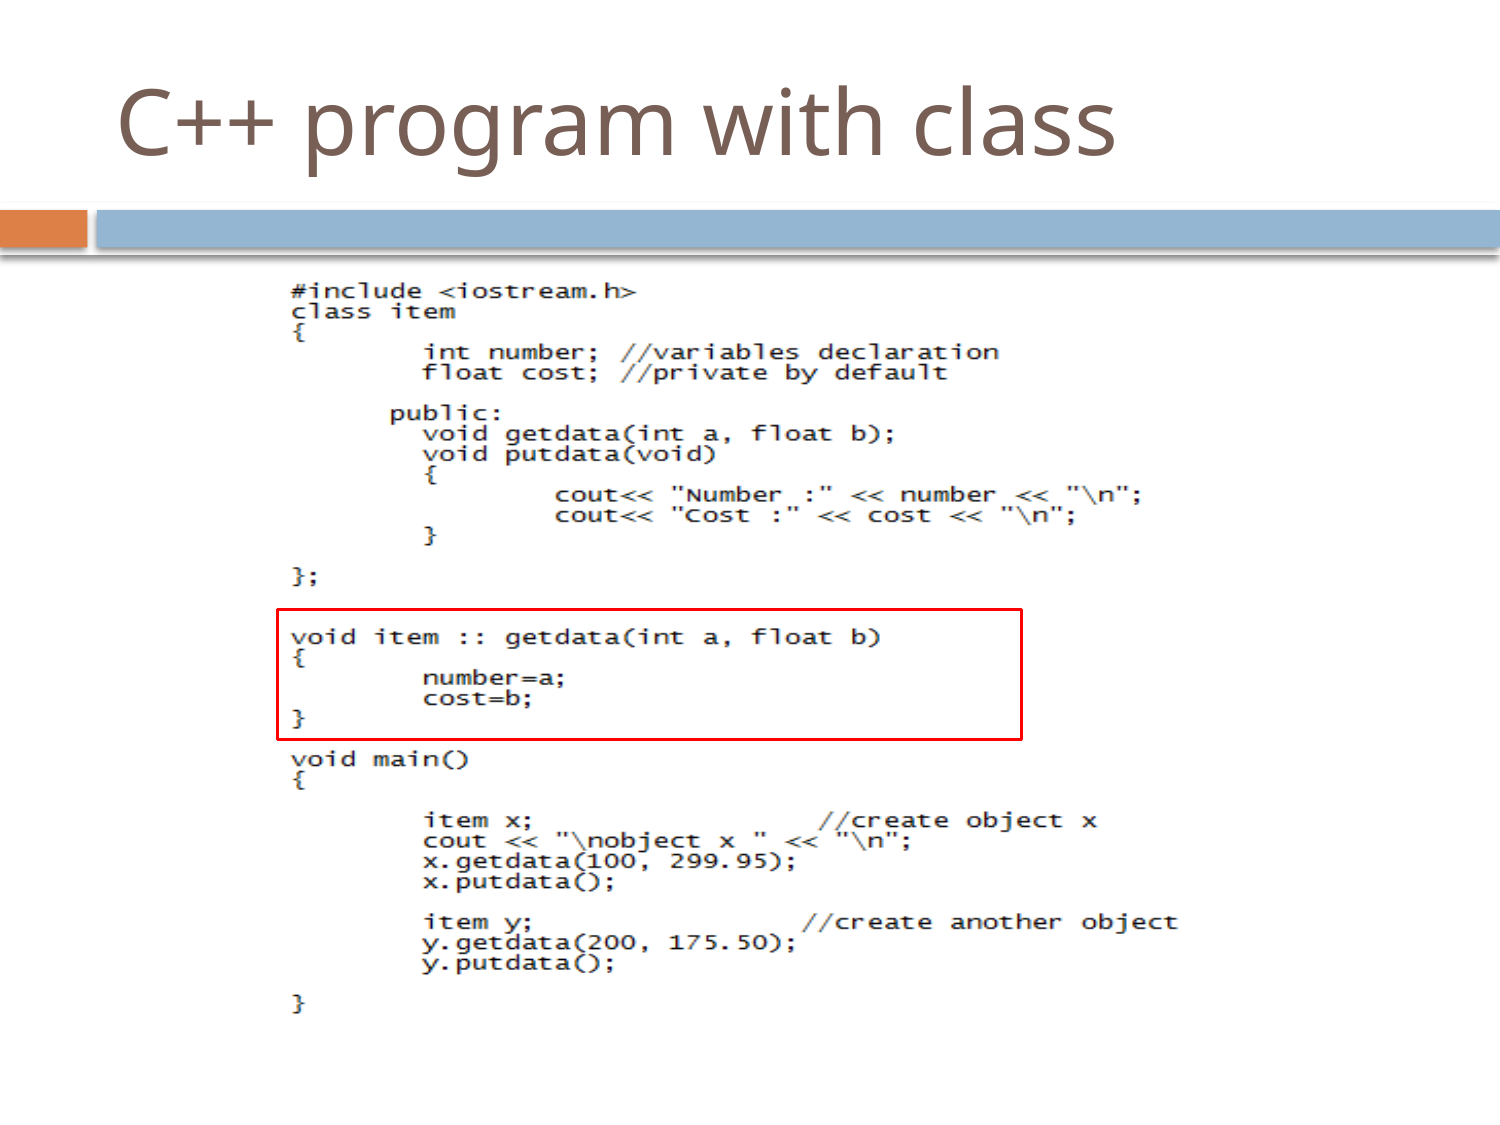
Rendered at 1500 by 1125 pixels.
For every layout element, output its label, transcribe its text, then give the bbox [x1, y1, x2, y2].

title C++ program with class [100, 37, 1438, 200]
text_box [276, 608, 283, 741]
picture [288, 278, 1200, 1031]
